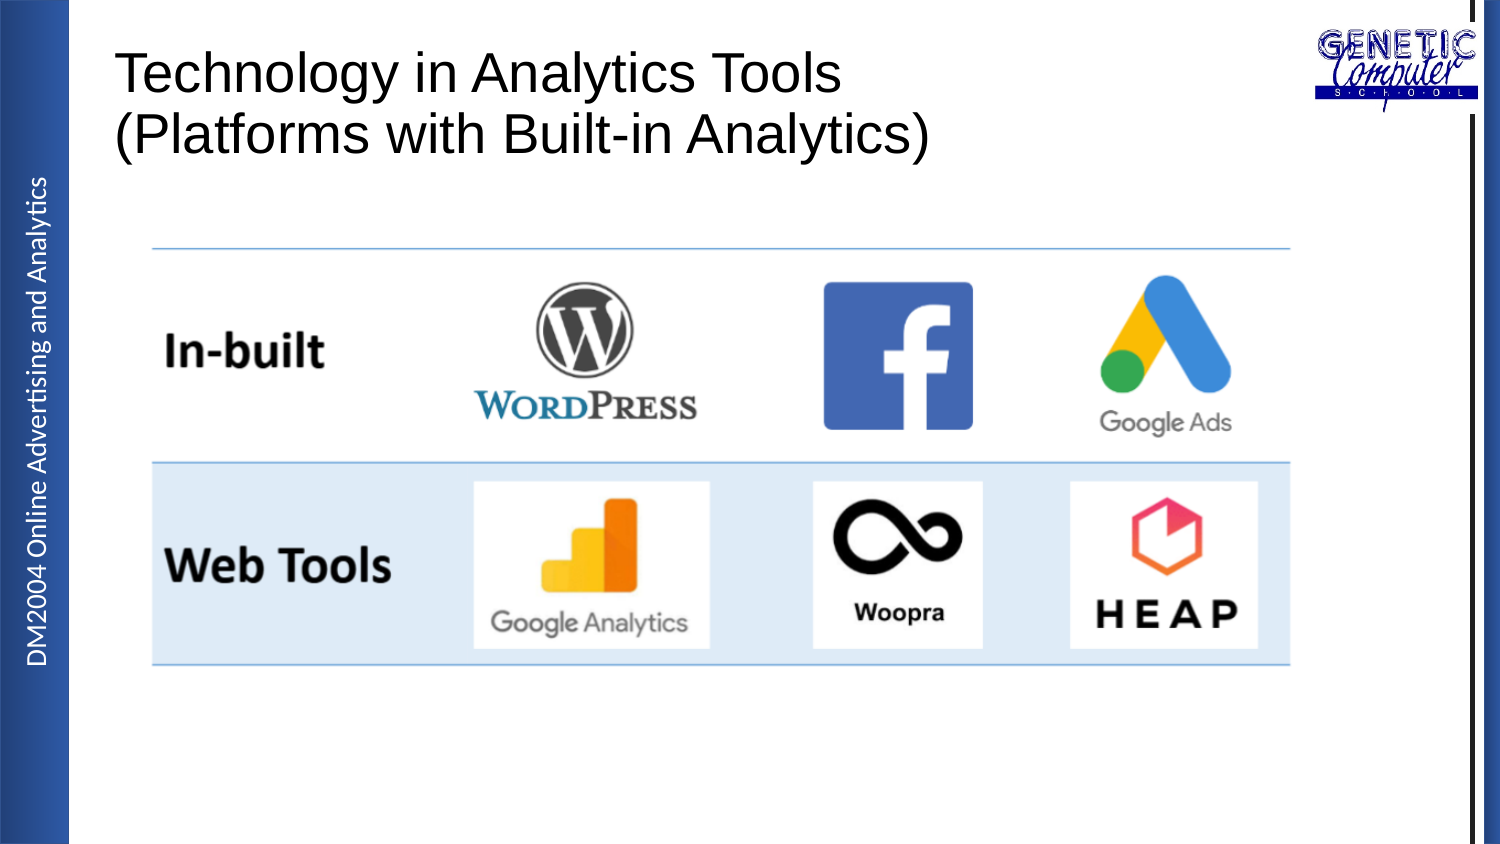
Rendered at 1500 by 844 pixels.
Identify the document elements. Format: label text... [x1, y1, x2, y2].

picture [133, 213, 1318, 705]
picture [1313, 22, 1482, 114]
title Technology in Analytics Tools (Platforms with Built-in Analytics) [103, 23, 1397, 187]
